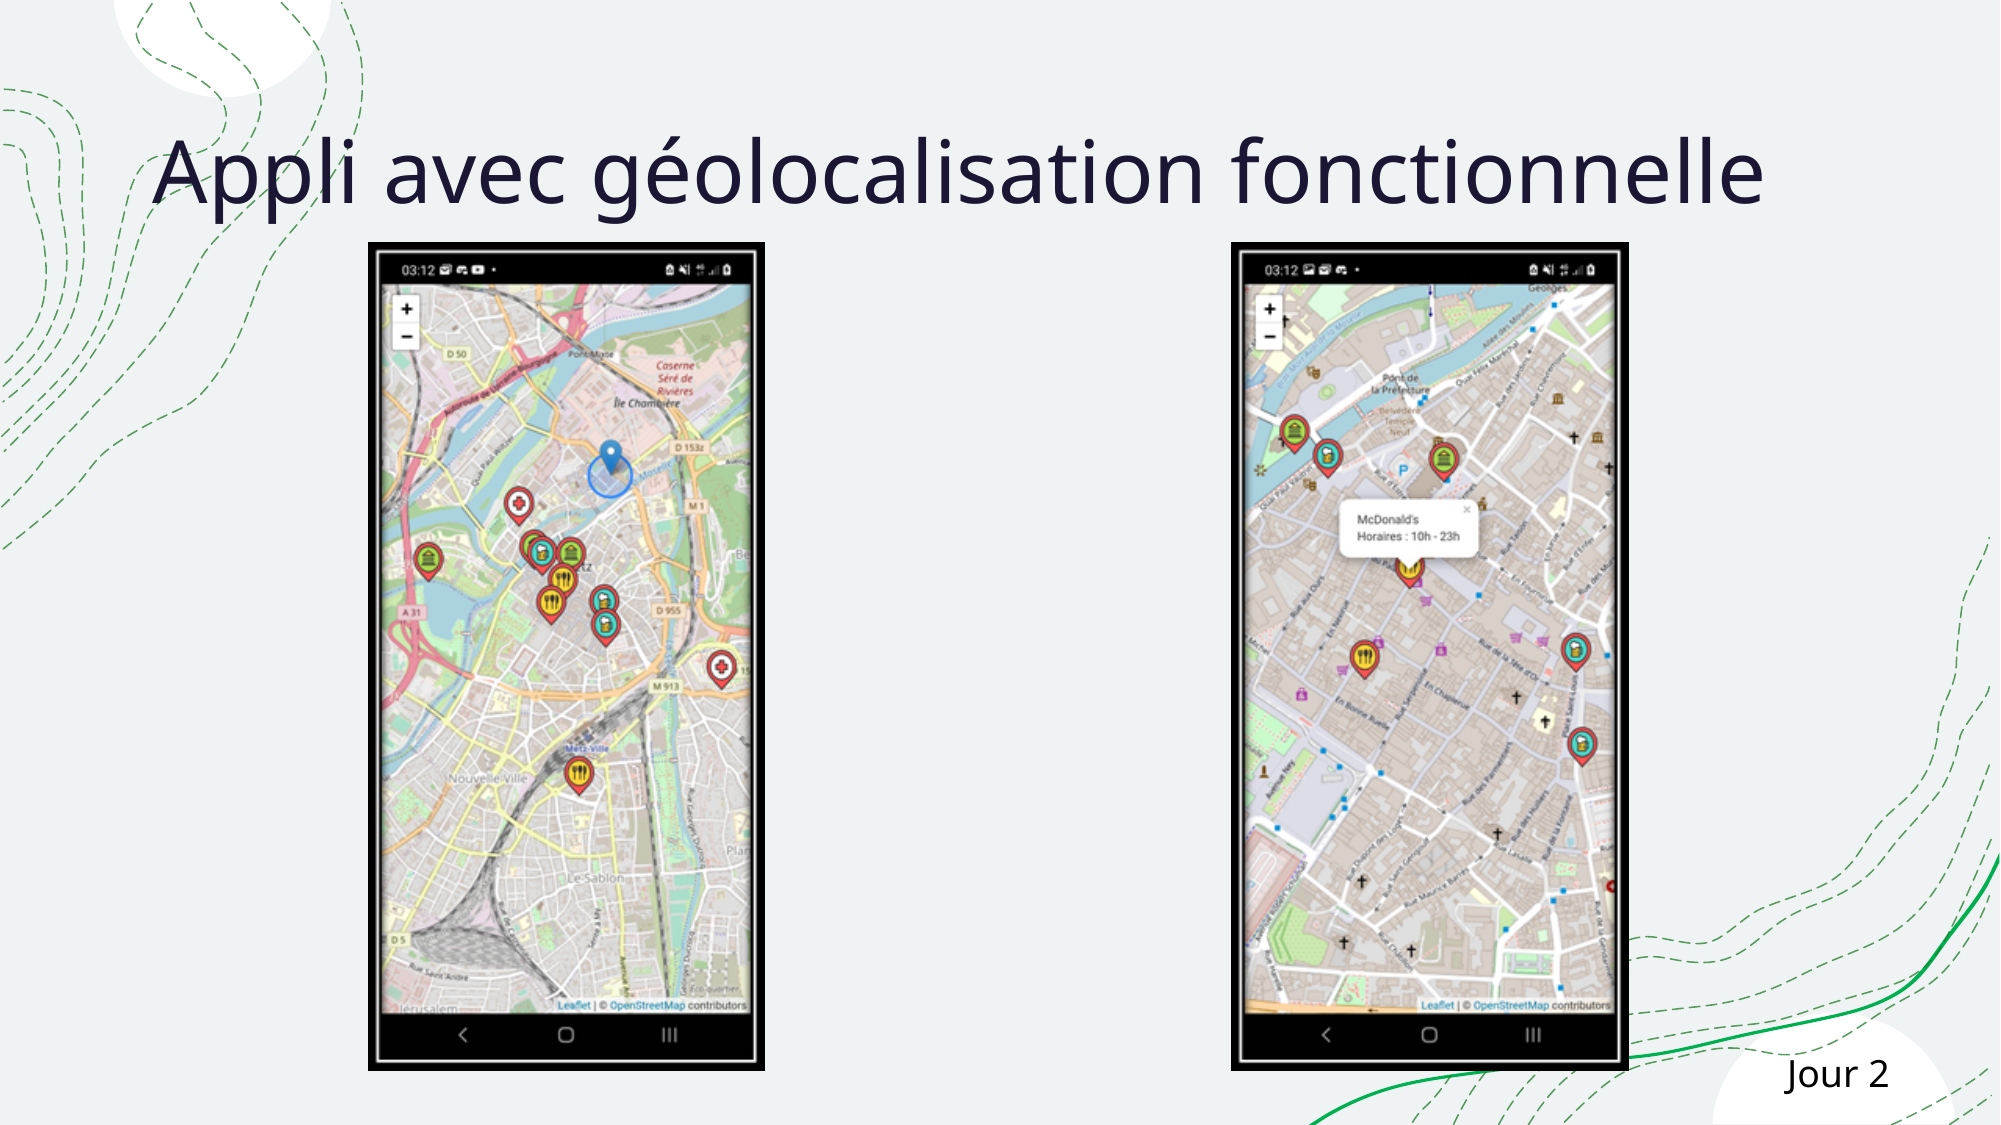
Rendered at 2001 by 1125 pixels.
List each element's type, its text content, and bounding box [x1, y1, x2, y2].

picture [367, 242, 766, 1071]
title Appli avec géolocalisation fonctionnelle [137, 59, 1863, 278]
picture [1231, 242, 1629, 1071]
text_box Jour 2 [1772, 1035, 1910, 1111]
